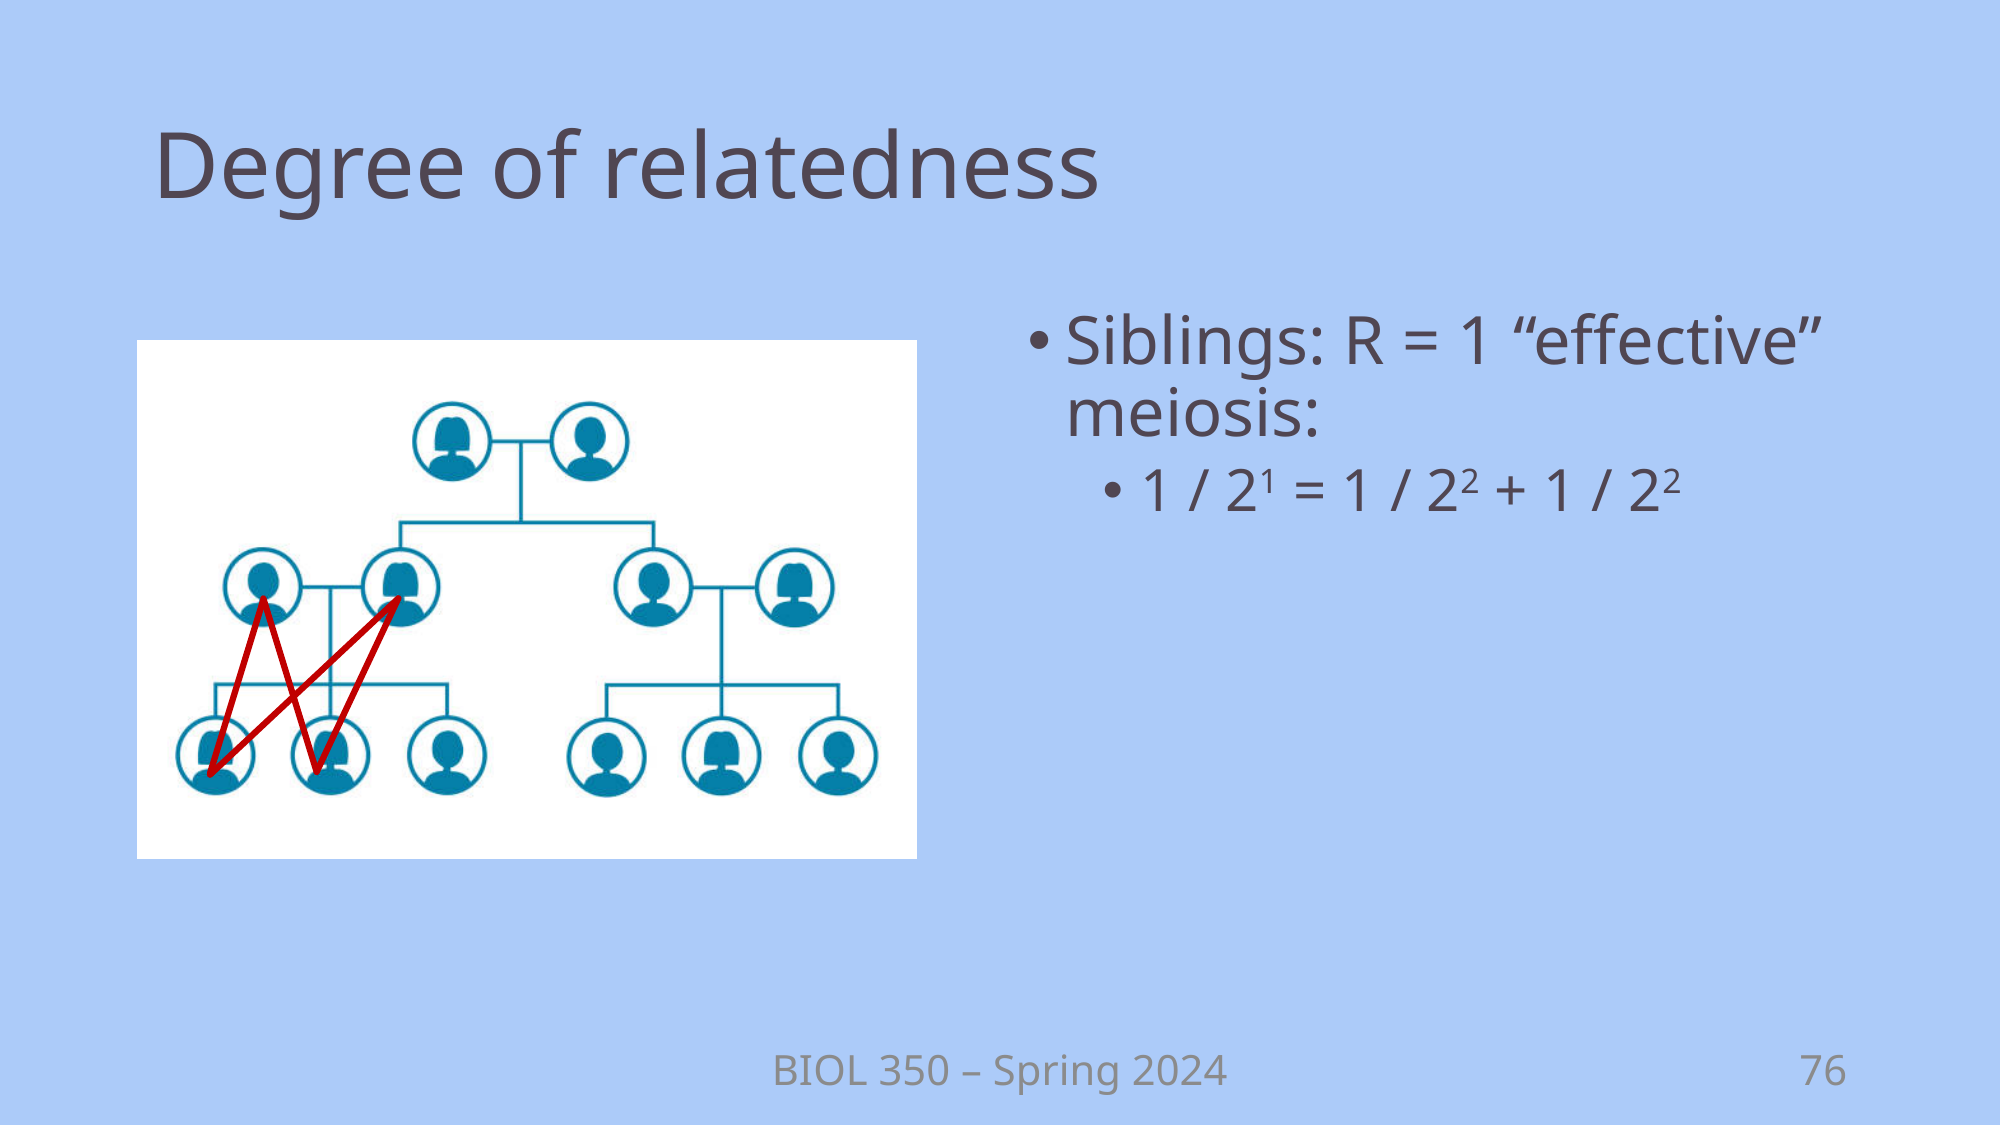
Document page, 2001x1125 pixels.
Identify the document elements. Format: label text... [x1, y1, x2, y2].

slide_number 76 [1412, 1042, 1863, 1103]
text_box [209, 598, 399, 775]
list Siblings: R = 1 “effective” meiosis: 1 / 21 = 1 / 22 + 1 / 22 [1012, 299, 1863, 1014]
footer BIOL 350 – Spring 2024 [662, 1042, 1338, 1103]
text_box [316, 598, 399, 772]
title Degree of relatedness [137, 59, 1863, 278]
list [137, 340, 917, 859]
